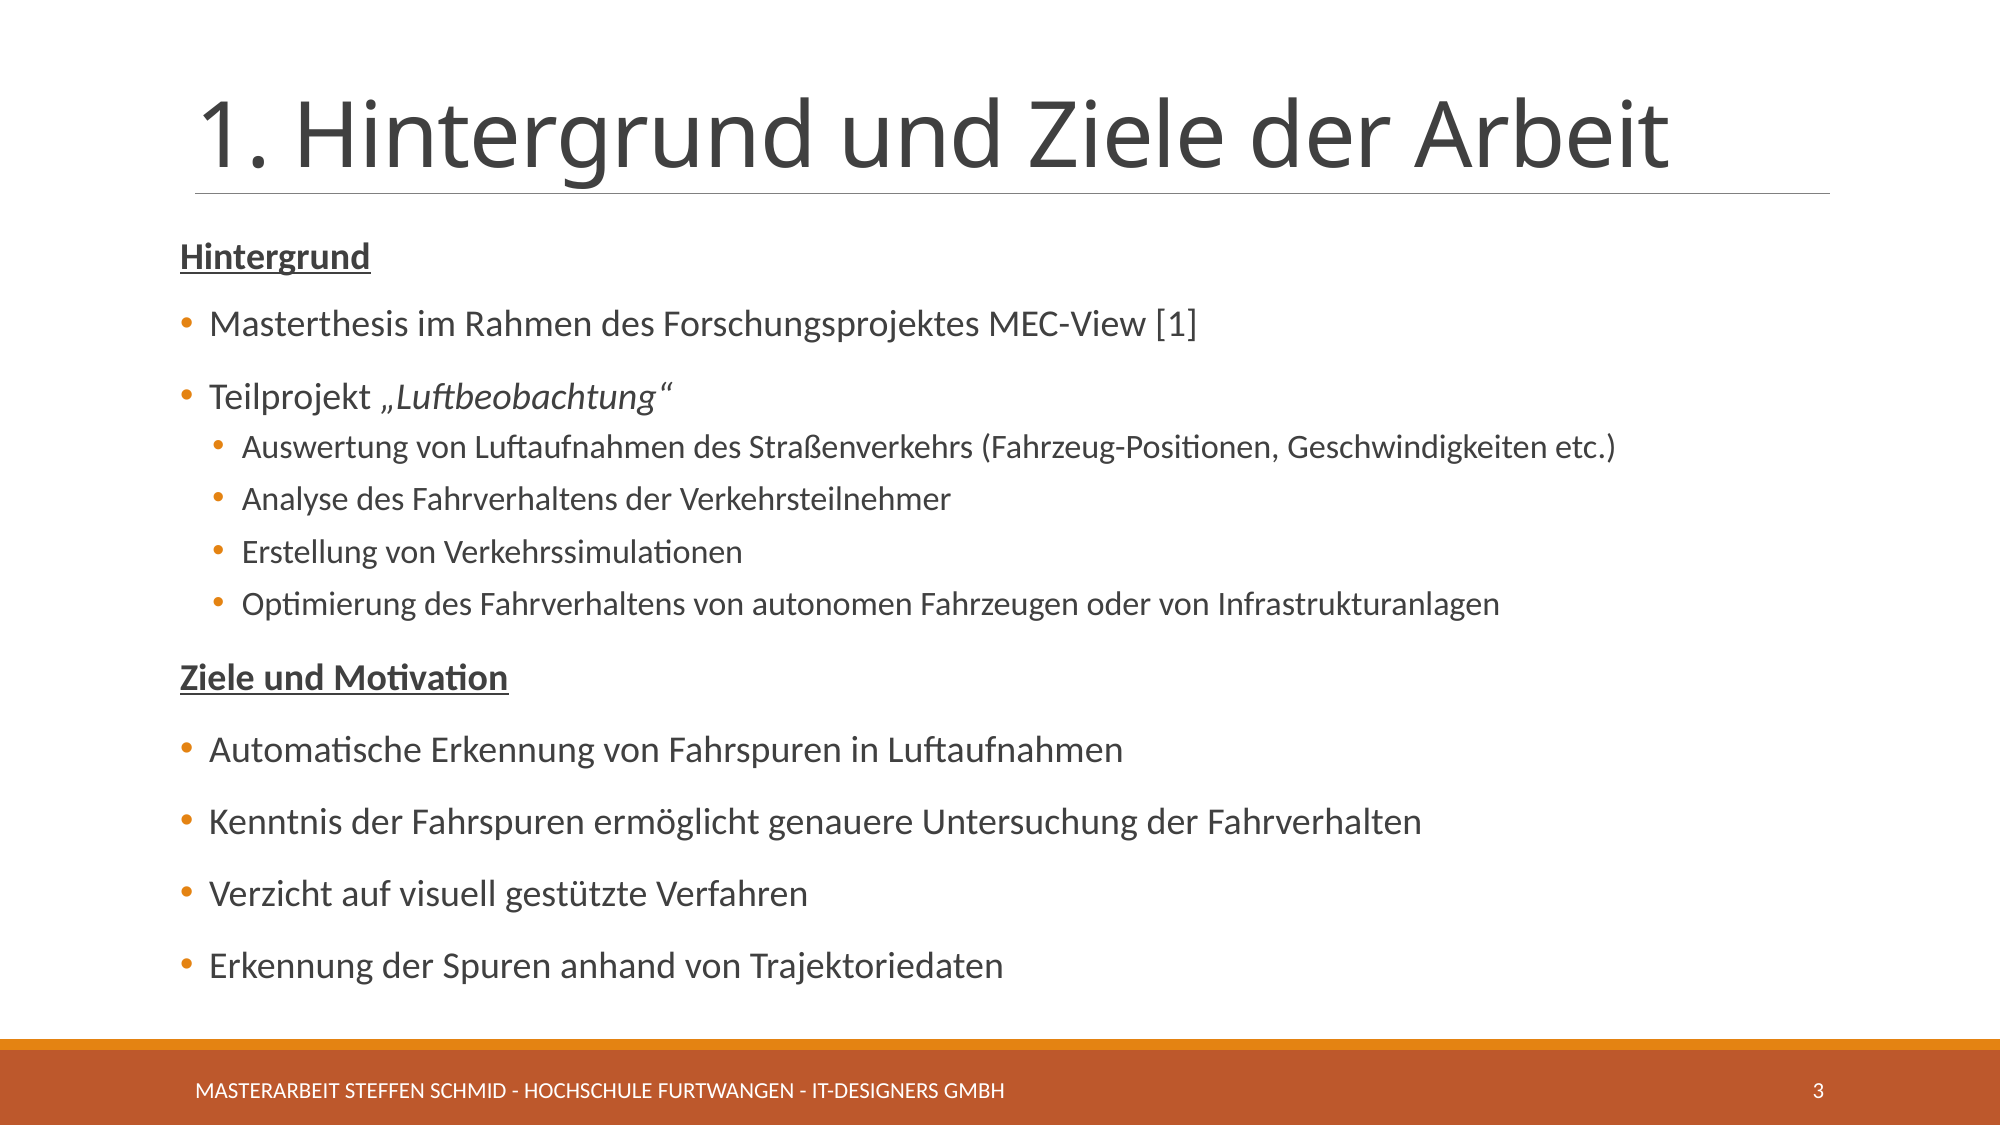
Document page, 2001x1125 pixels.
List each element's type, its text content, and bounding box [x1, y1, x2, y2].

slide_number 3 [1624, 1059, 1840, 1120]
footer Masterarbeit Steffen Schmid - Hochschule Furtwangen - IT-Designers GmbH [180, 1059, 1396, 1120]
title 1. Hintergrund und Ziele der Arbeit [180, 47, 1830, 194]
list Hintergrund Masterthesis im Rahmen des Forschungsprojektes MEC-View [1] Teilprojekt „Luftbeobachtung“ Auswertung von Luftaufnahmen des Straßenverkehrs (Fahrzeug-Positionen, Geschwindigkeiten etc.) Analyse des Fahrverhaltens der Verkehrsteilnehmer Erstellung von Verkehrssimulationen Optimierung des Fahrverhaltens von autonomen Fahrzeugen oder von Infrastrukturanlagen Ziele und Motivation Automatische Erkennung von Fahrspuren in Luftaufnahmen Kenntnis der Fahrspuren ermöglicht genauere Untersuchung der Fahrverhalten Verzicht auf visuell gestützte Verfahren Erkennung der Spuren anhand von Trajektoriedaten [180, 229, 1830, 998]
